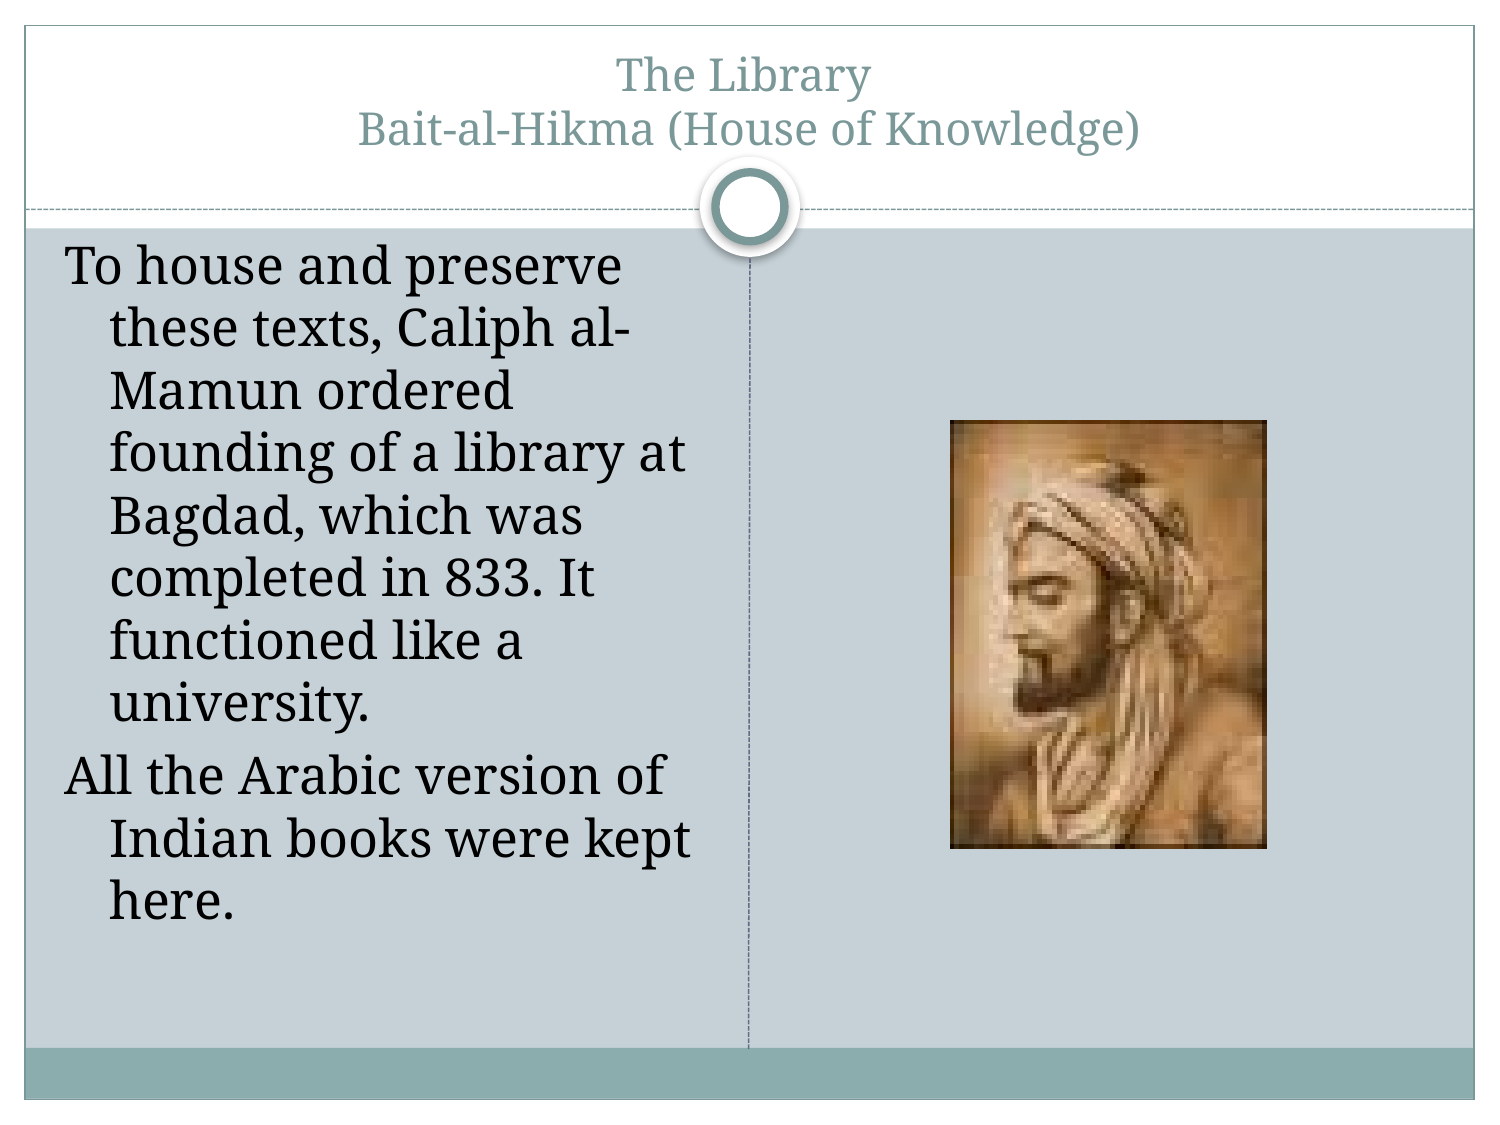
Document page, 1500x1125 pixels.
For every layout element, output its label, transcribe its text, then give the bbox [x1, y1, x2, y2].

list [950, 420, 1267, 849]
list To house and preserve these texts, Caliph al-Mamun ordered founding of a library at Bagdad, which was completed in 833. It functioned like a university. All the Arabic version of Indian books were kept here. [49, 224, 712, 993]
title The Library Bait-al-Hikma (House of Knowledge) [49, 37, 1450, 162]
